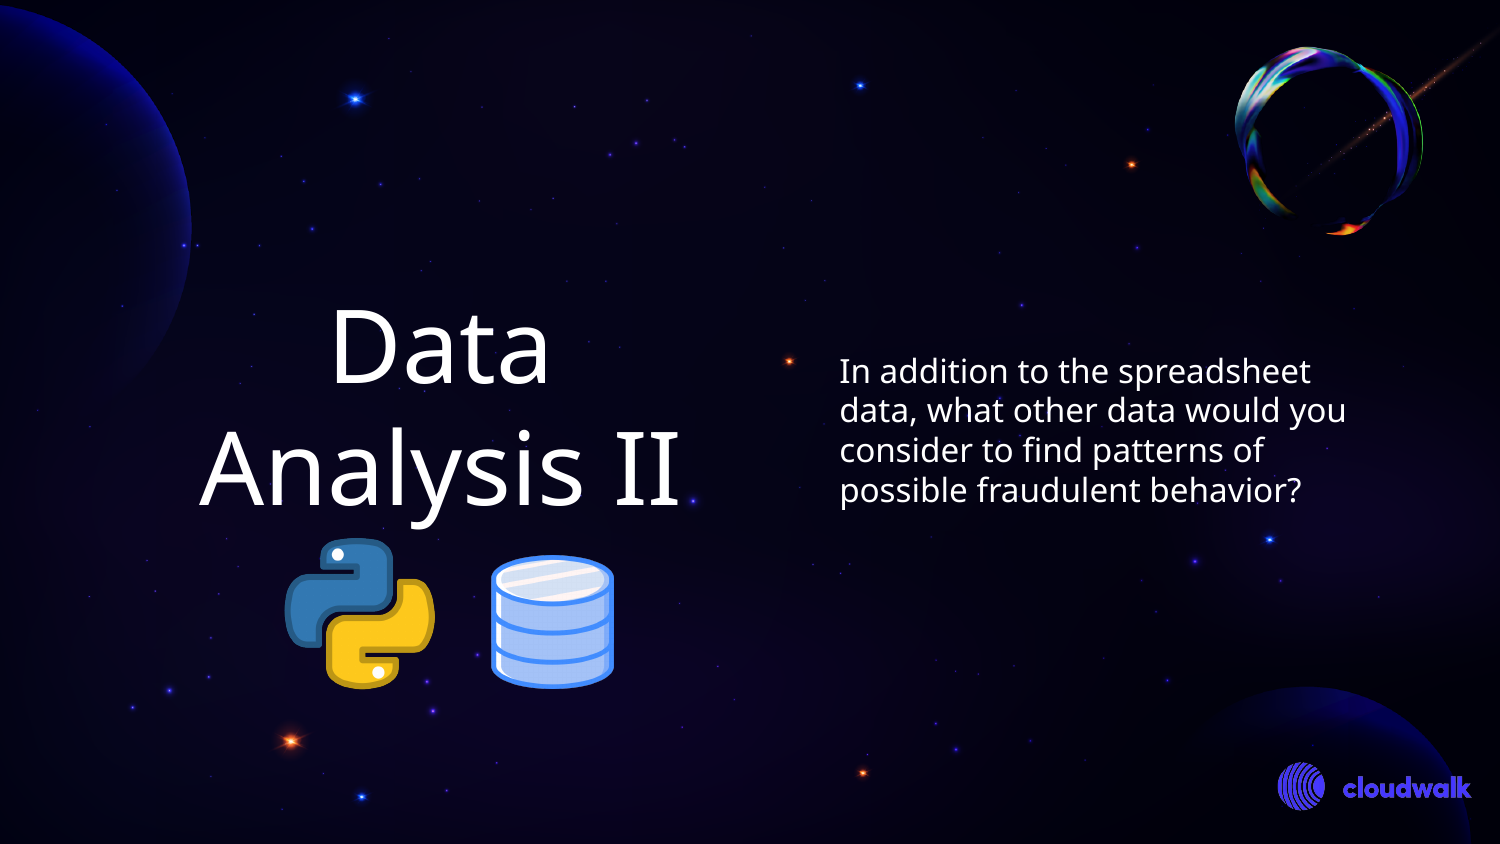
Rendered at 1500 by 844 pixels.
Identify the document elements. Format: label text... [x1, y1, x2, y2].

picture [0, 0, 1500, 844]
subtitle In addition to the spreadsheet data, what other data would you consider to find patterns of possible fraudulent behavior? [824, 334, 1367, 609]
title Data Analysis II [120, 366, 761, 541]
